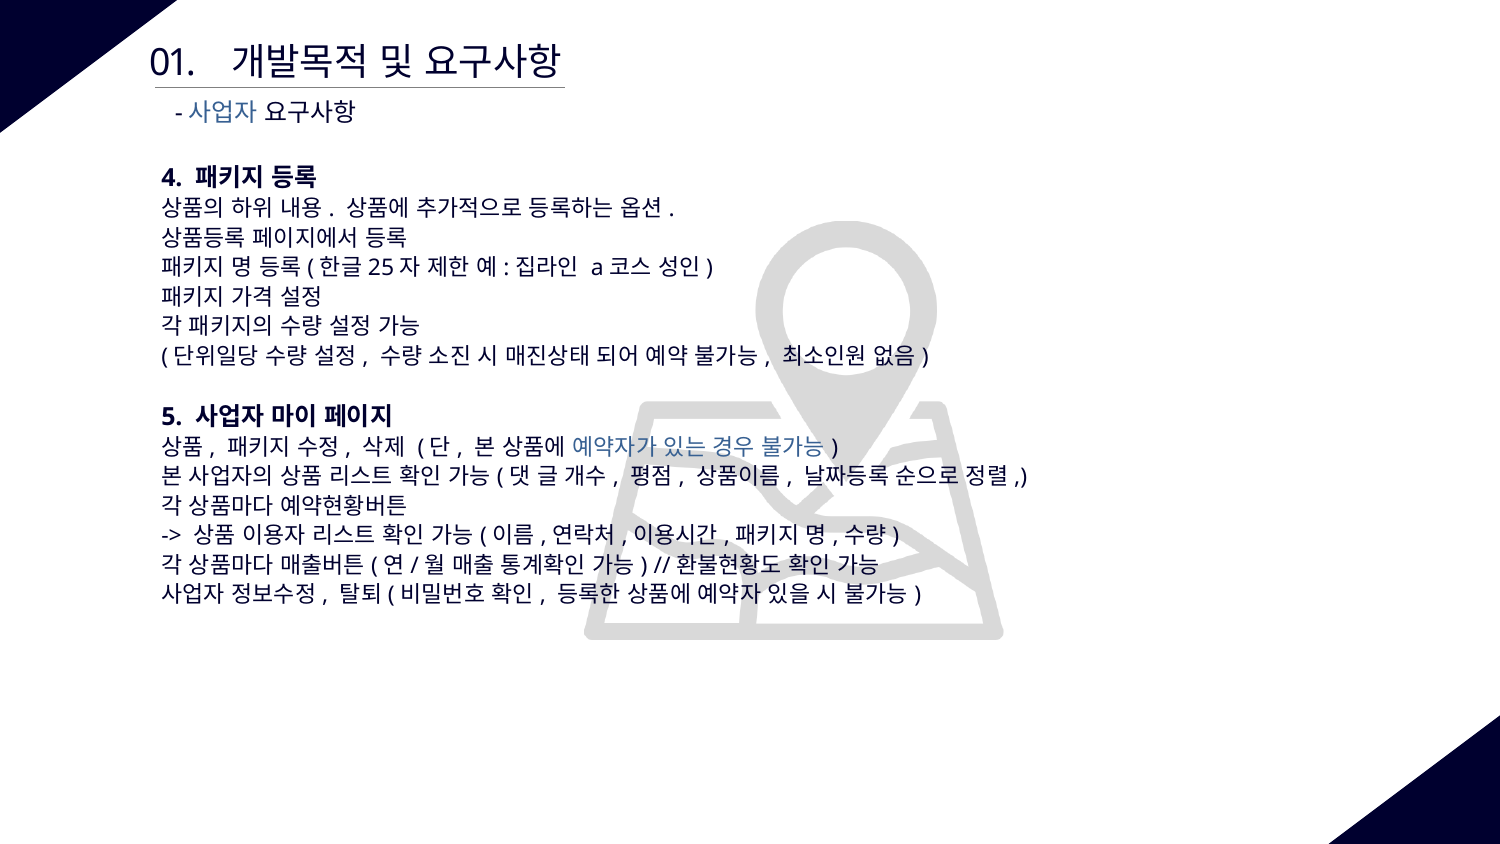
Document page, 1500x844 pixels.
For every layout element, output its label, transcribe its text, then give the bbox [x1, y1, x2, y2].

text_box 개발목적 및 요구사항 [216, 30, 578, 91]
text_box 01. [134, 30, 211, 90]
text_box 4. 패키지 등록 상품의 하위 내용. 상품에 추가적으로 등록하는 옵션. 상품등록 페이지에서 등록 패키지 명 등록(한글25자 제한 예:집라인 a코스 성인) 패키지 가격 설정 각 패키지의 수량 설정 가능 (단위일당 수량 설정, 수량 소진 시 매진상태 되어 예약 불가능, 최소인원 없음) 5. 사업자 마이 페이지 상품, 패키지 수정, 삭제 (단, 본 상품에 예약자가 있는 경우 불가능) 본 사업자의 상품 리스트 확인 가능(댓 글 개수, 평점, 상품이름, 날짜등록 순으로 정렬,) 각 상품마다 예약현황버튼 -> 상품 이용자 리스트 확인 가능(이름,연락처,이용시간,패키지 명,수량) 각 상품마다 매출버튼(연/월 매출 통계확인 가능) //환불현황도 확인 가능 사업자 정보수정, 탈퇴(비밀번호 확인, 등록한 상품에 예약자 있을 시 불가능) [146, 154, 1043, 615]
picture [548, 220, 1039, 648]
text_box -사업자 요구사항 [159, 96, 372, 134]
